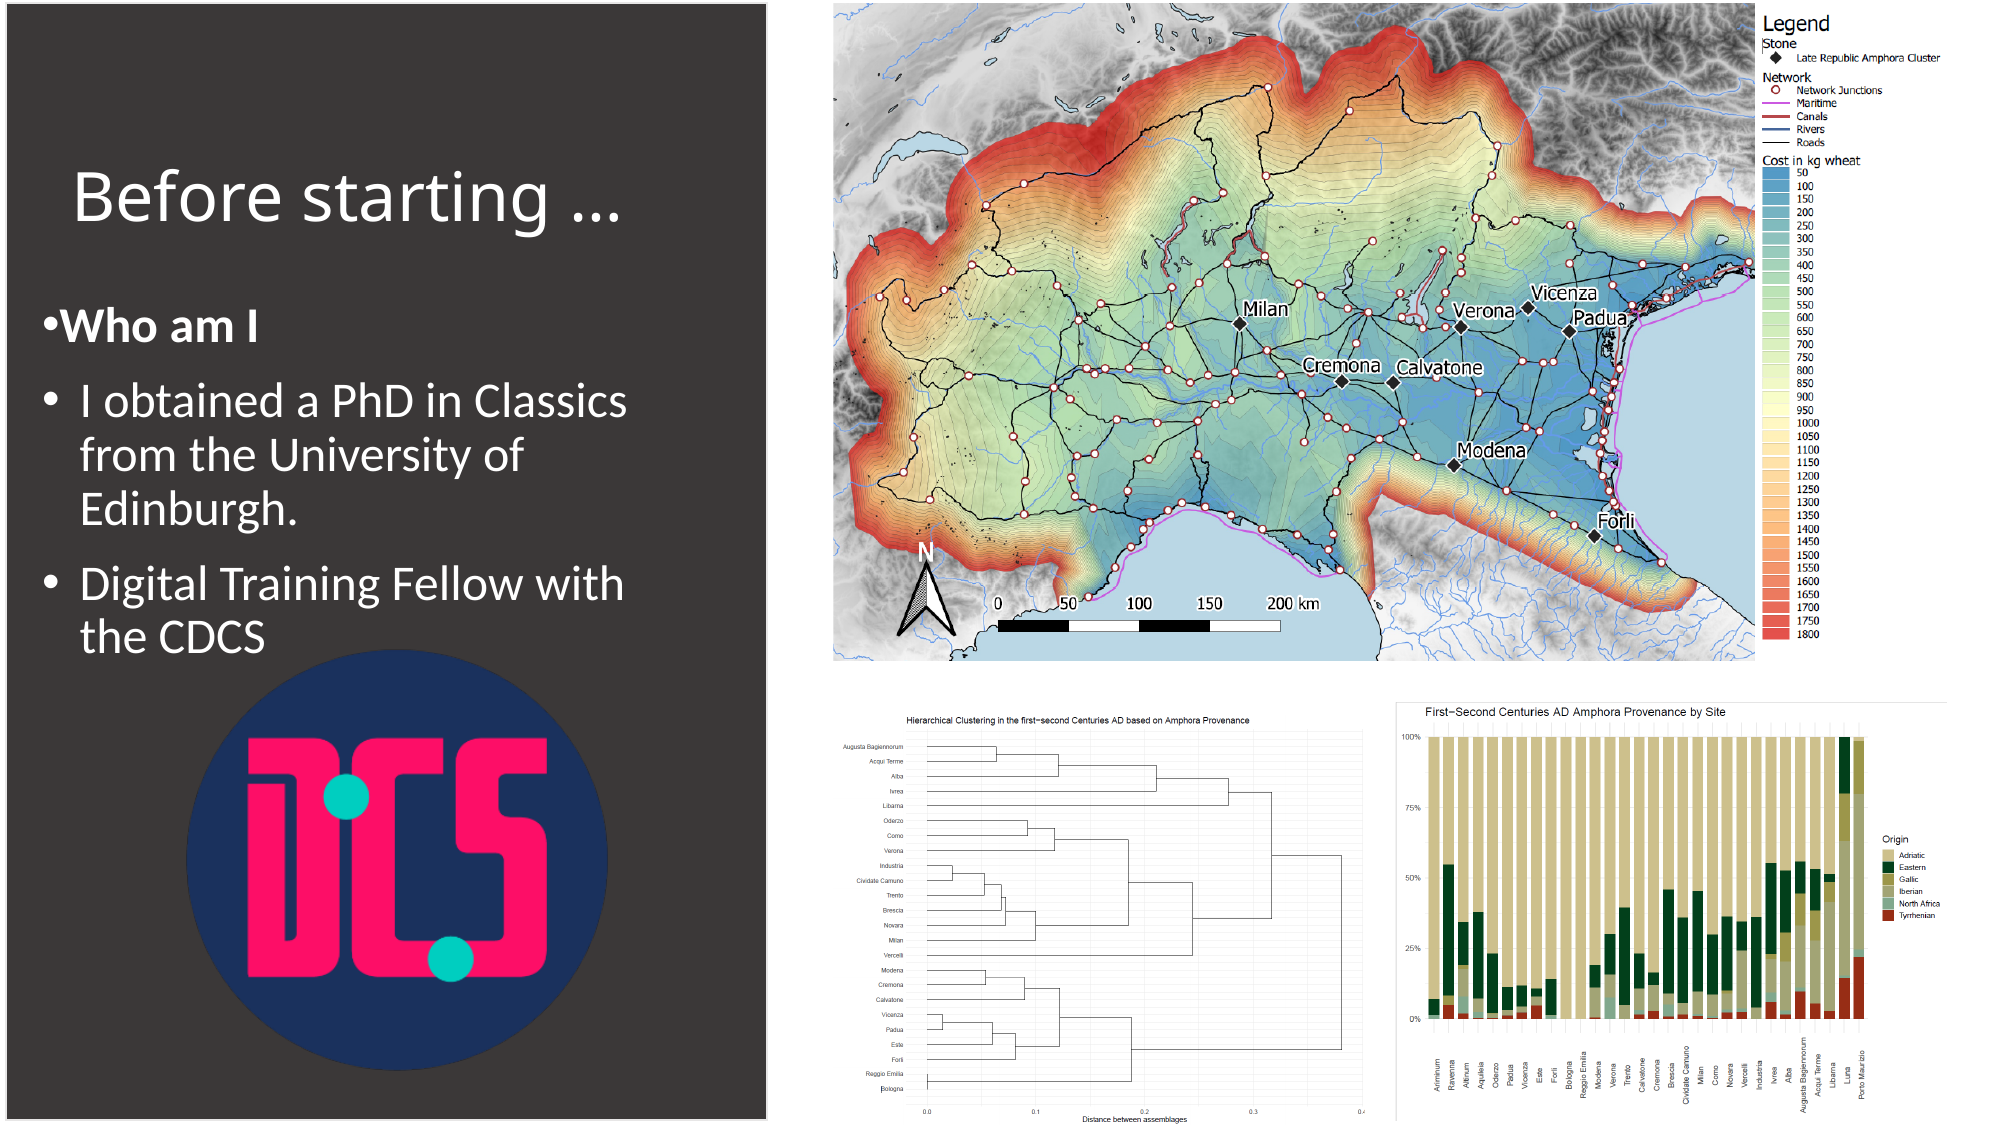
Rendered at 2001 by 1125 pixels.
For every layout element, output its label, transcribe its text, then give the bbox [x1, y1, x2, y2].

text_box Who am I I obtained a PhD in Classics from the University of Edinburgh. Digital Training Fellow with the CDCS [27, 291, 702, 895]
picture [833, 714, 1365, 1125]
text_box [5, 2, 768, 1121]
picture [137, 507, 627, 1125]
picture [1395, 702, 1947, 1121]
picture [833, 2, 1947, 661]
text_box Before starting … [51, 94, 644, 244]
